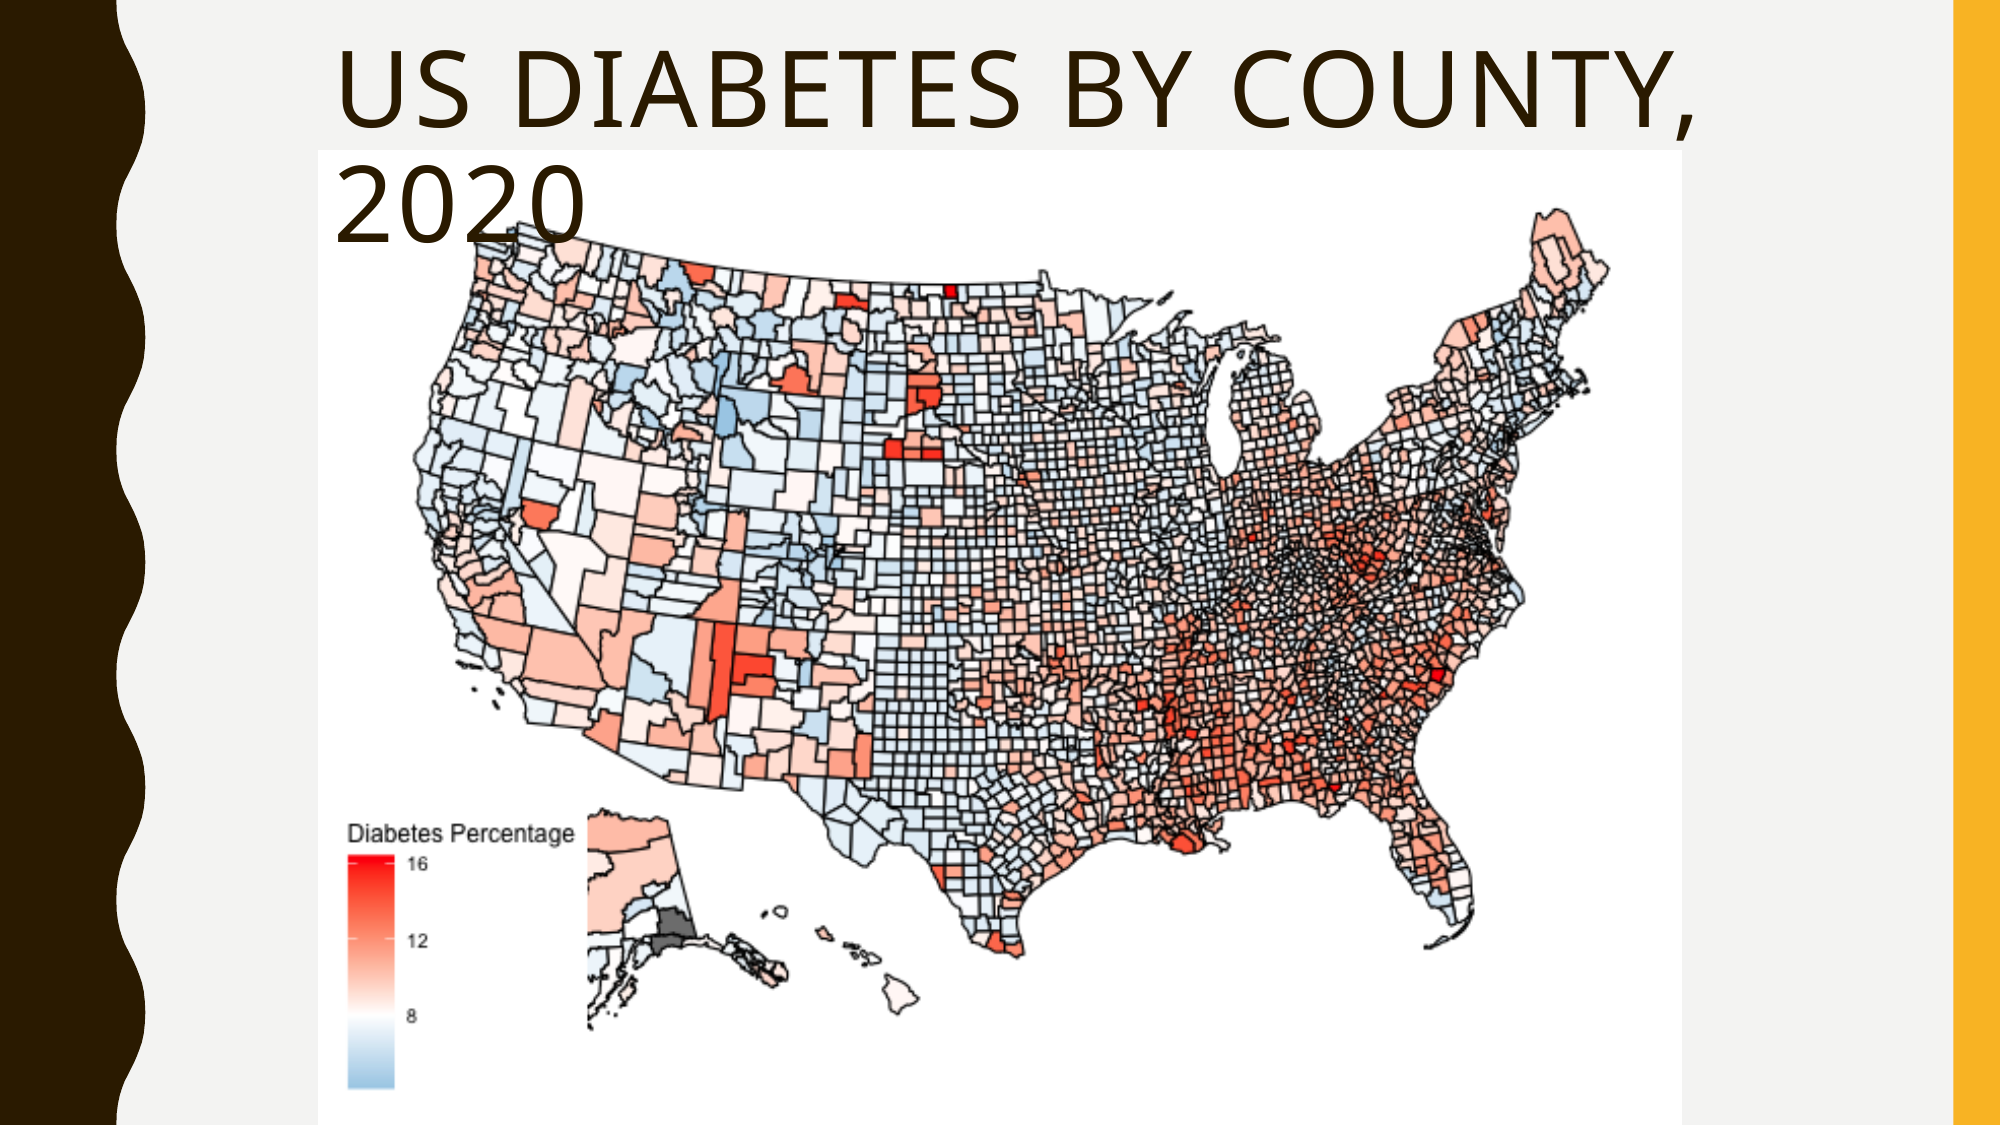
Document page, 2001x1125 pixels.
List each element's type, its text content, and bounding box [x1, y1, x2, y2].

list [318, 150, 1682, 1125]
text_box US Diabetes by County, 2020 [318, 28, 1738, 274]
